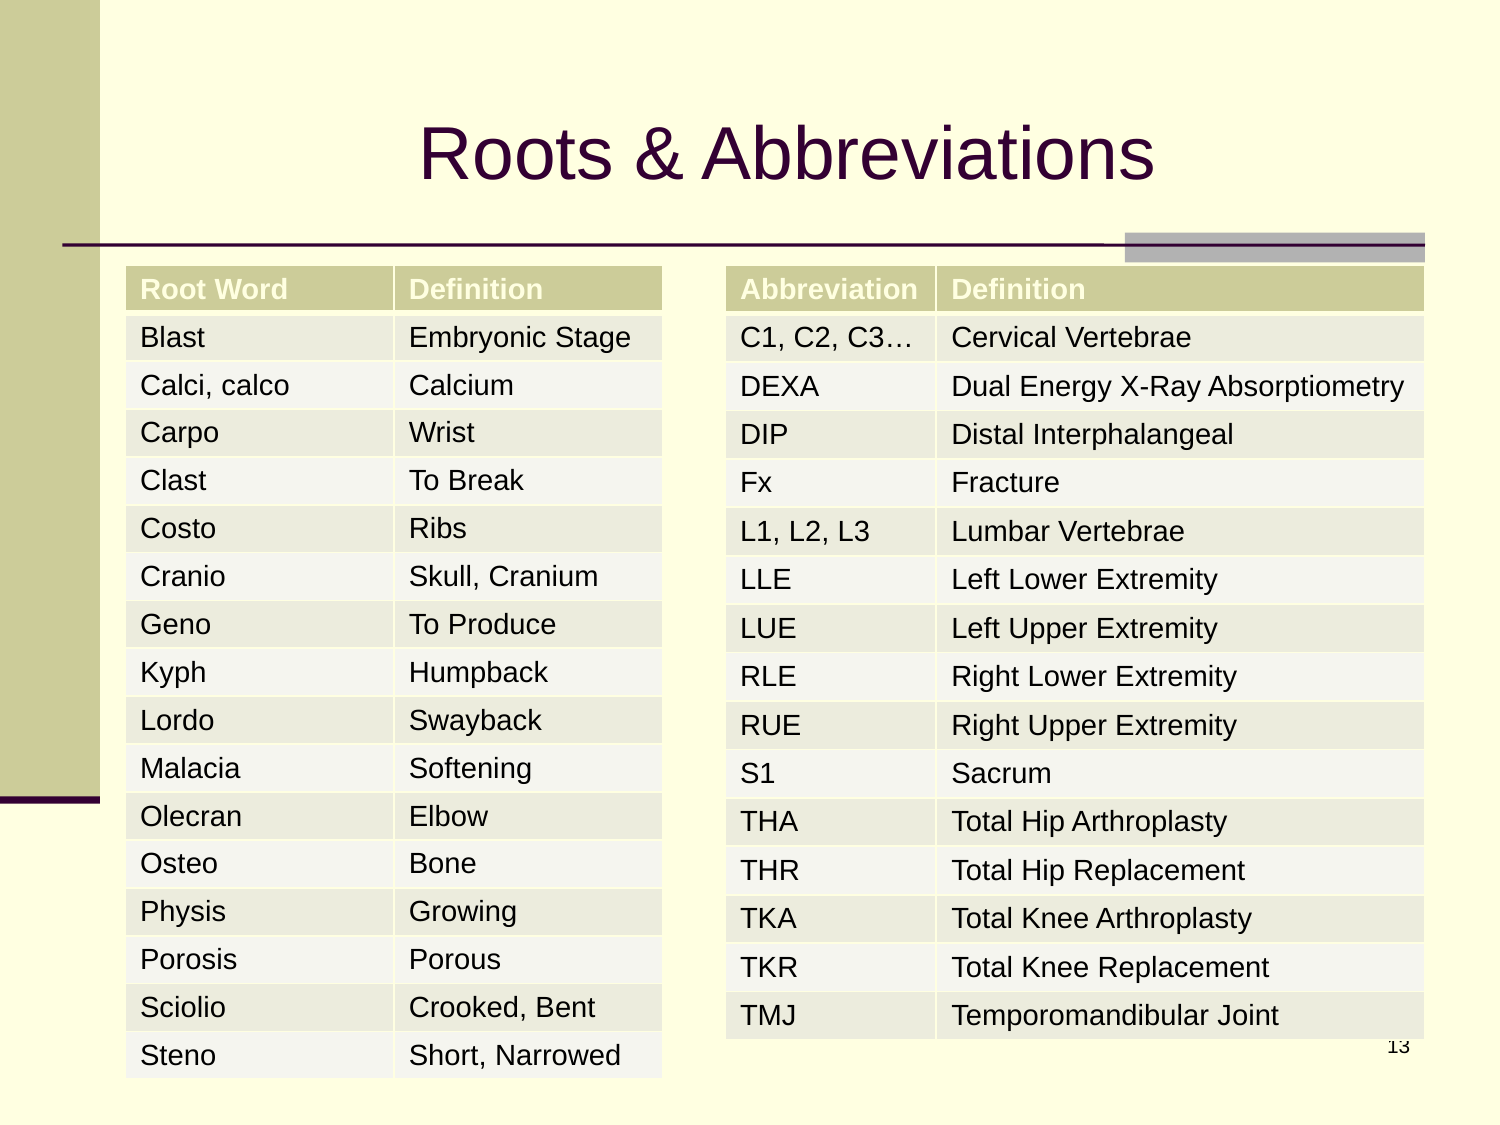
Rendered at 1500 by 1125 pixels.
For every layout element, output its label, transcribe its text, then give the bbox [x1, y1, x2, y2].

table_cell Total Hip Replacement [937, 847, 1424, 894]
table_header Abbreviation [726, 266, 935, 311]
table_cell Distal Interphalangeal [937, 411, 1424, 458]
table_cell Olecran [126, 793, 393, 839]
table_cell Clast [126, 458, 393, 504]
table_cell LUE [726, 605, 935, 652]
table_cell Swayback [395, 697, 662, 743]
table_cell Embryonic Stage [395, 316, 662, 360]
table_cell Growing [395, 889, 662, 935]
table_cell Kyph [126, 649, 393, 695]
table_cell Right Lower Extremity [937, 653, 1424, 700]
table_cell Humpback [395, 649, 662, 695]
table_cell Porosis [126, 937, 393, 983]
table_cell Malacia [126, 745, 393, 791]
table_header Definition [937, 266, 1424, 311]
table_cell THA [726, 799, 935, 845]
slide_number 13 [1112, 1041, 1426, 1101]
table_cell Sciolio [126, 984, 393, 1031]
table_cell Crooked, Bent [395, 984, 662, 1031]
table_cell Physis [126, 889, 393, 935]
table_cell Blast [126, 316, 393, 360]
table_cell Skull, Cranium [395, 553, 662, 600]
table_cell Fx [726, 460, 935, 506]
table_cell Left Lower Extremity [937, 557, 1424, 603]
table_cell C1, C2, C3… [726, 316, 935, 361]
table_cell THR [726, 847, 935, 894]
table_cell To Break [395, 458, 662, 504]
table_cell Dual Energy X-Ray Absorptiometry [937, 363, 1424, 410]
table_cell Cervical Vertebrae [937, 316, 1424, 361]
table_cell Cranio [126, 553, 393, 600]
table_cell Calcium [395, 362, 662, 408]
table_cell Steno [126, 1032, 393, 1078]
table_cell Fracture [937, 460, 1424, 506]
table_cell Costo [126, 506, 393, 552]
table_cell Total Knee Replacement [937, 944, 1424, 991]
table_cell DIP [726, 411, 935, 458]
table_cell Carpo [126, 410, 393, 456]
table_cell Left Upper Extremity [937, 605, 1424, 652]
table_cell Porous [395, 937, 662, 983]
table_cell Wrist [395, 410, 662, 456]
table_cell Ribs [395, 506, 662, 552]
table_cell Right Upper Extremity [937, 702, 1424, 749]
table_cell Calci, calco [126, 362, 393, 408]
table_cell TKA [726, 896, 935, 942]
table_cell Lordo [126, 697, 393, 743]
table_cell Temporomandibular Joint [937, 992, 1424, 1039]
table_cell Total Hip Arthroplasty [937, 799, 1424, 845]
table_cell Bone [395, 841, 662, 887]
table_cell Osteo [126, 841, 393, 887]
table_cell Lumbar Vertebrae [937, 508, 1424, 555]
table_cell To Produce [395, 601, 662, 647]
table_cell S1 [726, 750, 935, 797]
table_cell RUE [726, 702, 935, 749]
table_cell Geno [126, 601, 393, 647]
title Roots & Abbreviations [87, 55, 1488, 244]
table_cell TMJ [726, 992, 935, 1039]
table_header Root Word [126, 266, 393, 310]
table_cell Short, Narrowed [395, 1032, 662, 1078]
table_cell Total Knee Arthroplasty [937, 896, 1424, 942]
table_cell Elbow [395, 793, 662, 839]
table_cell Sacrum [937, 750, 1424, 797]
table_cell RLE [726, 653, 935, 700]
table_cell L1, L2, L3 [726, 508, 935, 555]
table_cell Softening [395, 745, 662, 791]
table_header Definition [395, 266, 662, 310]
table_cell LLE [726, 557, 935, 603]
table_cell DEXA [726, 363, 935, 410]
table_cell TKR [726, 944, 935, 991]
